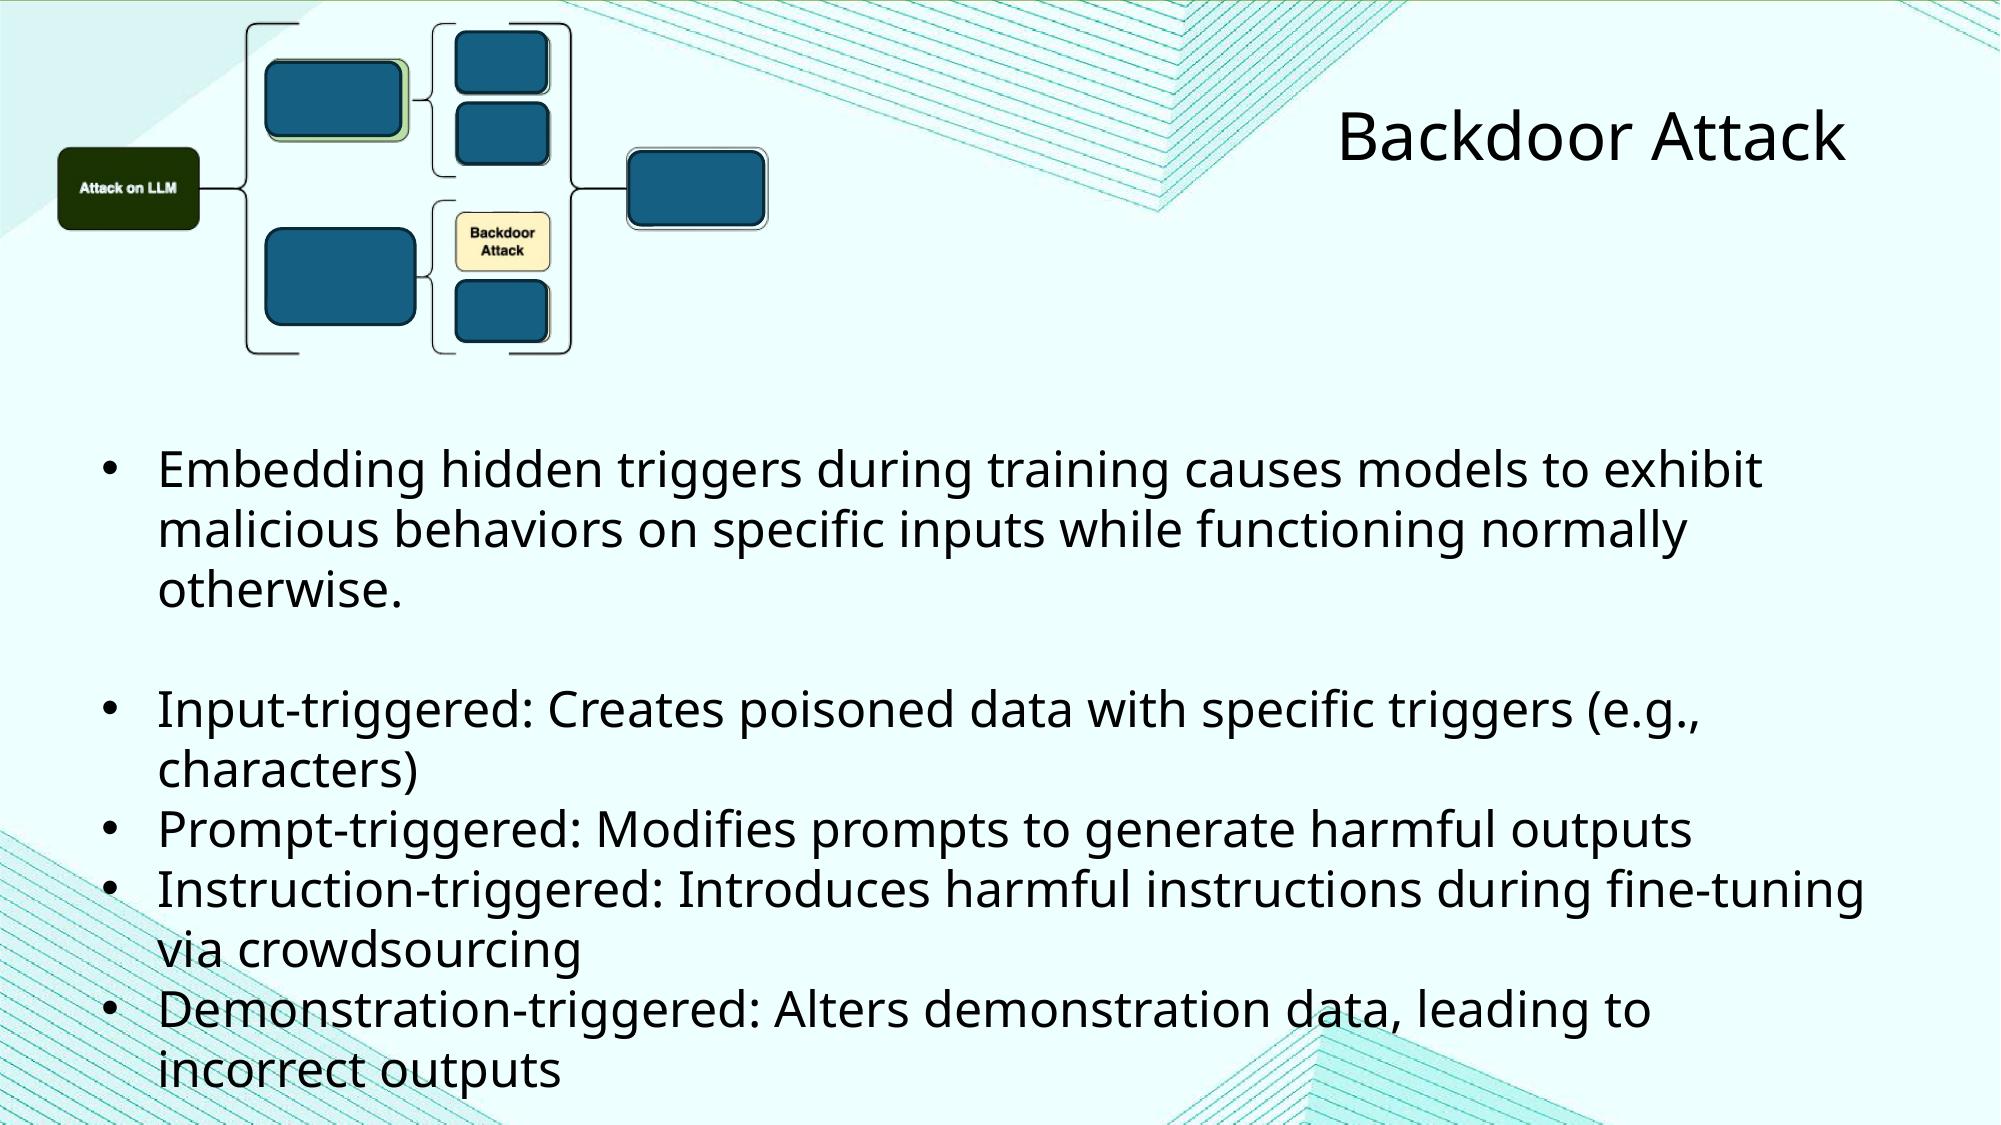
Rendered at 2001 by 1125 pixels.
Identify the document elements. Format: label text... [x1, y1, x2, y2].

text_box Backdoor Attack [803, 86, 1863, 182]
picture [0, 0, 2000, 1125]
text_box Embedding hidden triggers during training causes models to exhibit malicious behaviors on specific inputs while functioning normally otherwise. Input-triggered: Creates poisoned data with specific triggers (e.g., characters) Prompt-triggered: Modifies prompts to generate harmful outputs Instruction-triggered: Introduces harmful instructions during fine-tuning via crowdsourcing Demonstration-triggered: Alters demonstration data, leading to incorrect outputs [86, 429, 1885, 1105]
